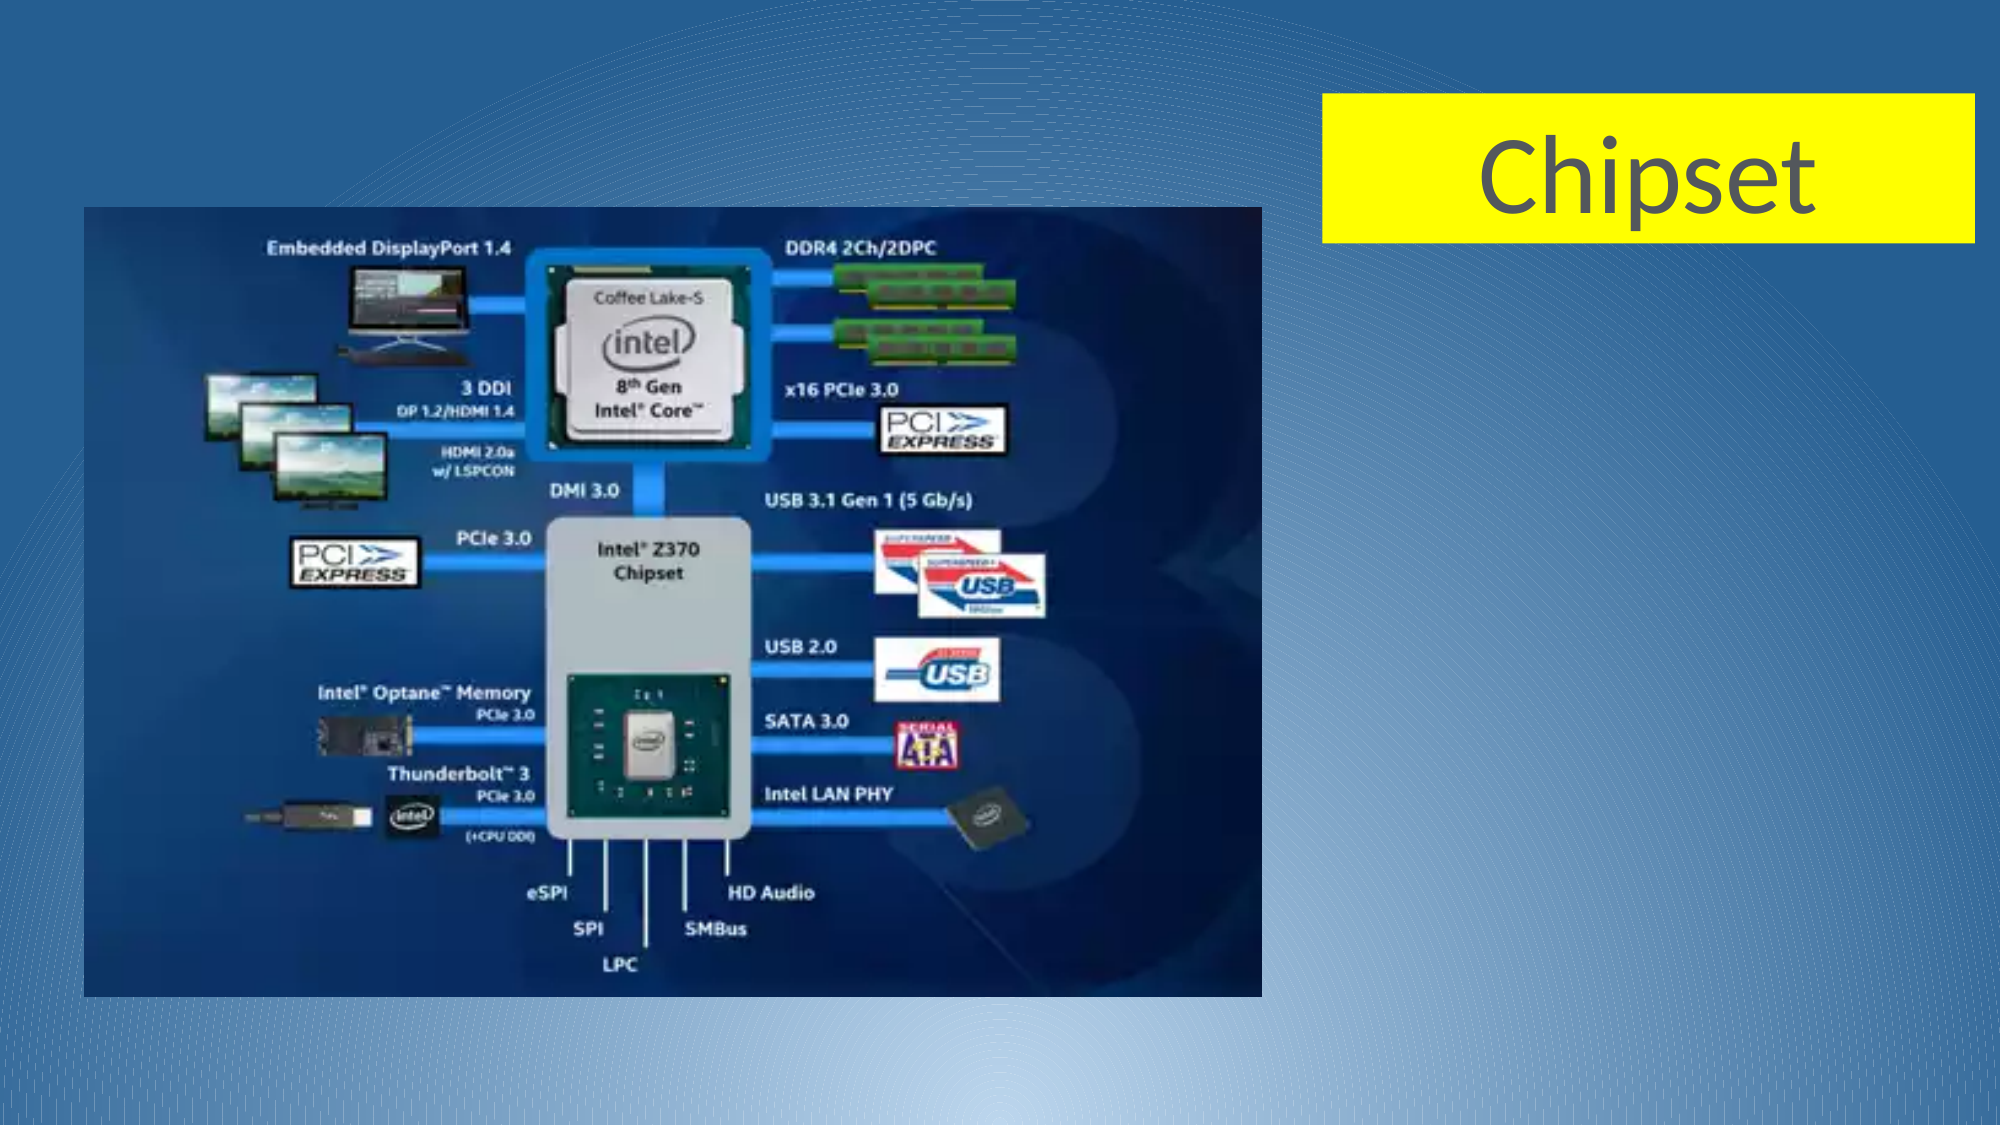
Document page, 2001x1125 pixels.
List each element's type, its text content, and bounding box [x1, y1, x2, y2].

text_box Chipset [1322, 93, 1975, 244]
picture [84, 207, 1262, 997]
